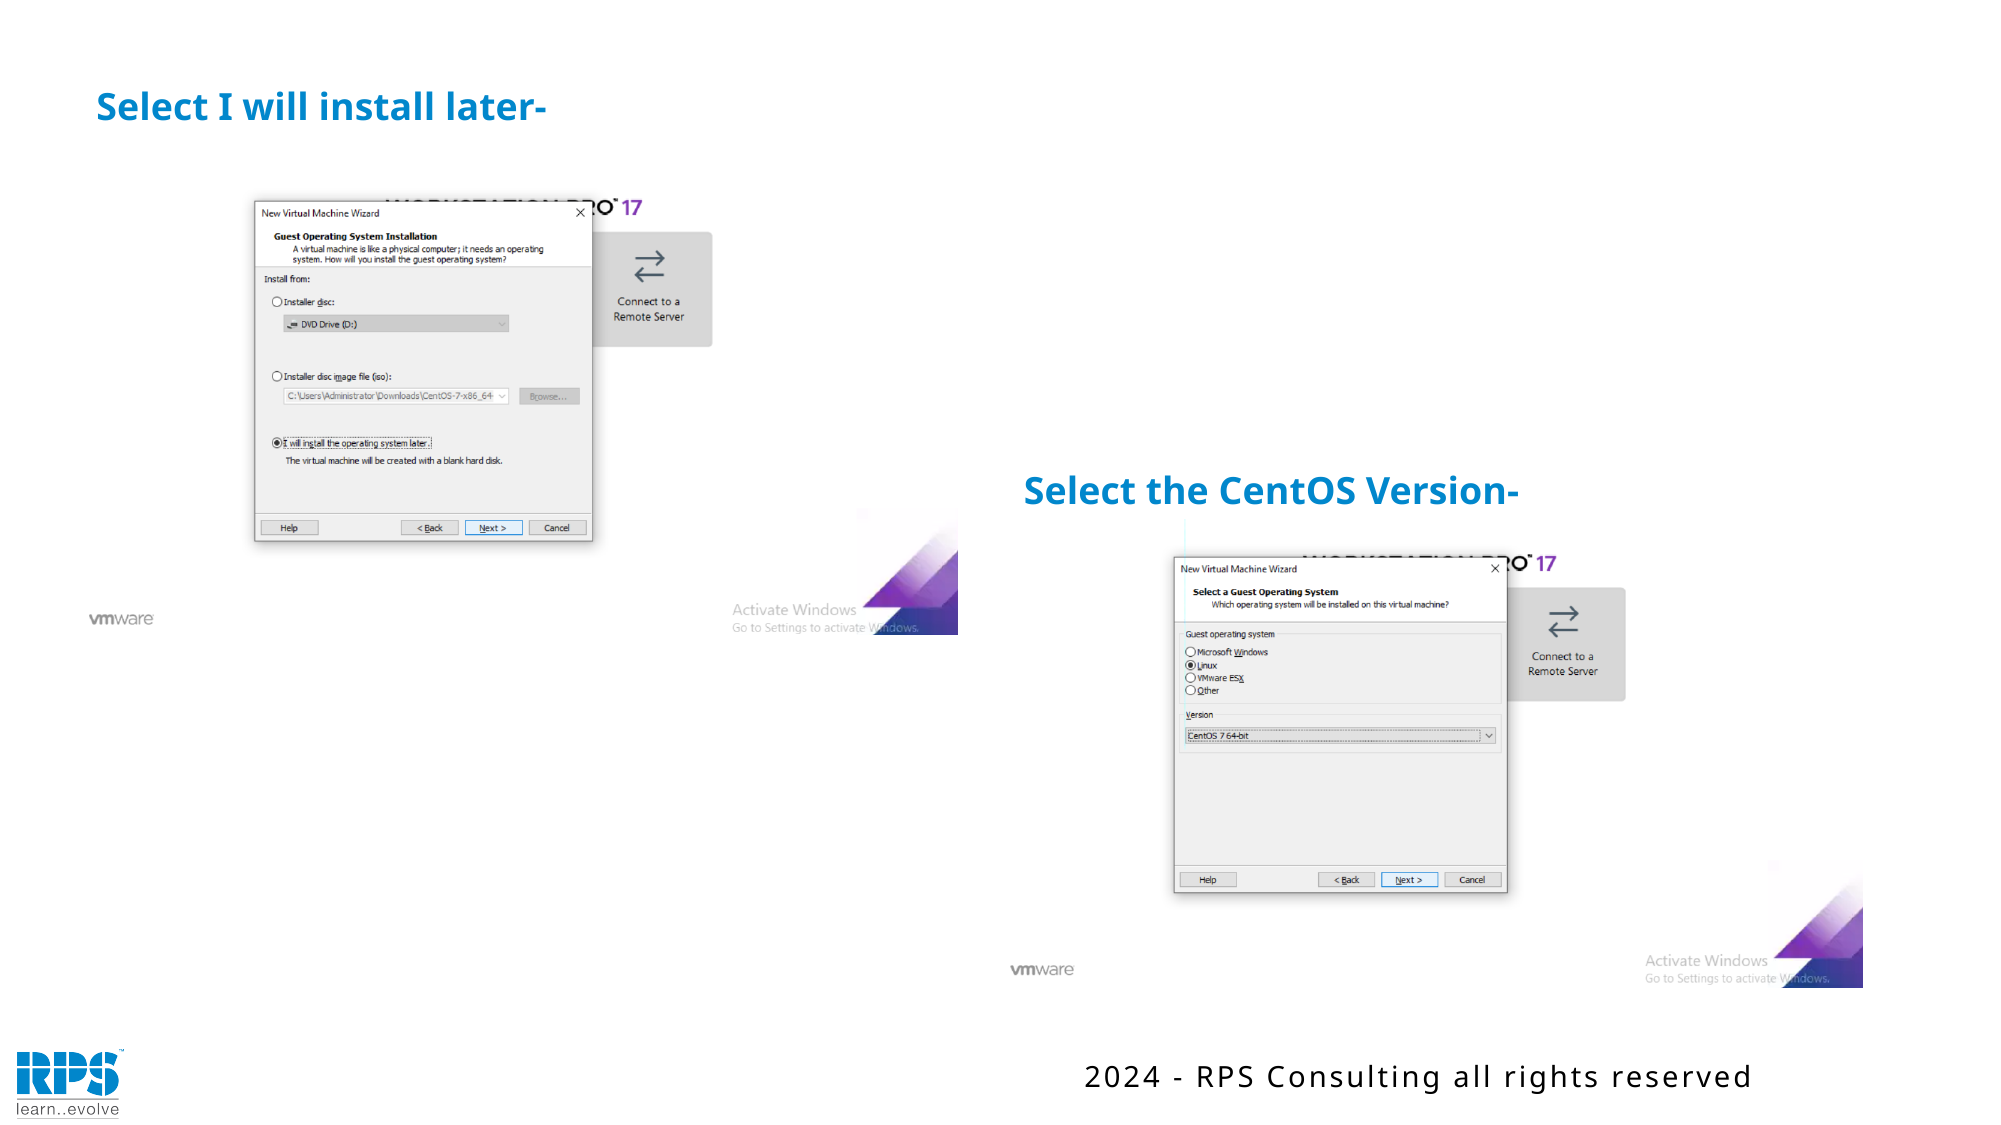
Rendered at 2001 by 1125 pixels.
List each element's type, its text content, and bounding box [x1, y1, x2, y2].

picture [996, 519, 1863, 988]
text_box Select I will install later- [81, 75, 563, 136]
text_box Select the CentOS Version- [1009, 459, 1535, 519]
picture [70, 159, 959, 635]
picture [17, 1048, 125, 1120]
text_box 2024 - RPS Consulting all rights reserved [725, 1052, 1412, 1094]
slide_number [1412, 1042, 1863, 1103]
